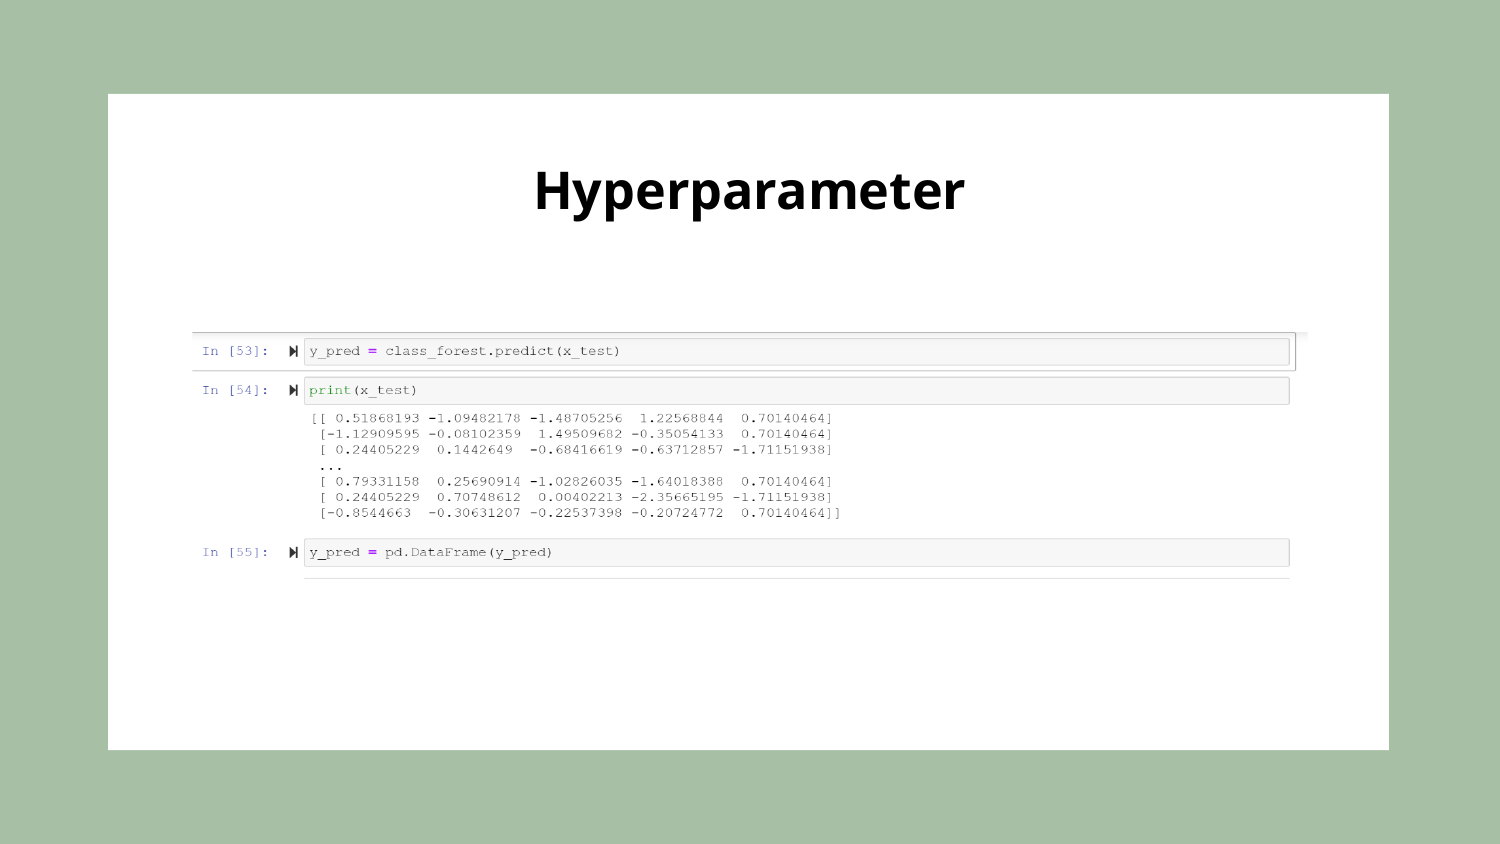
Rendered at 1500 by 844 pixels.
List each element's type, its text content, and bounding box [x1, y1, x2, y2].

picture [192, 328, 1308, 580]
title Hyperparameter [109, 142, 1391, 248]
